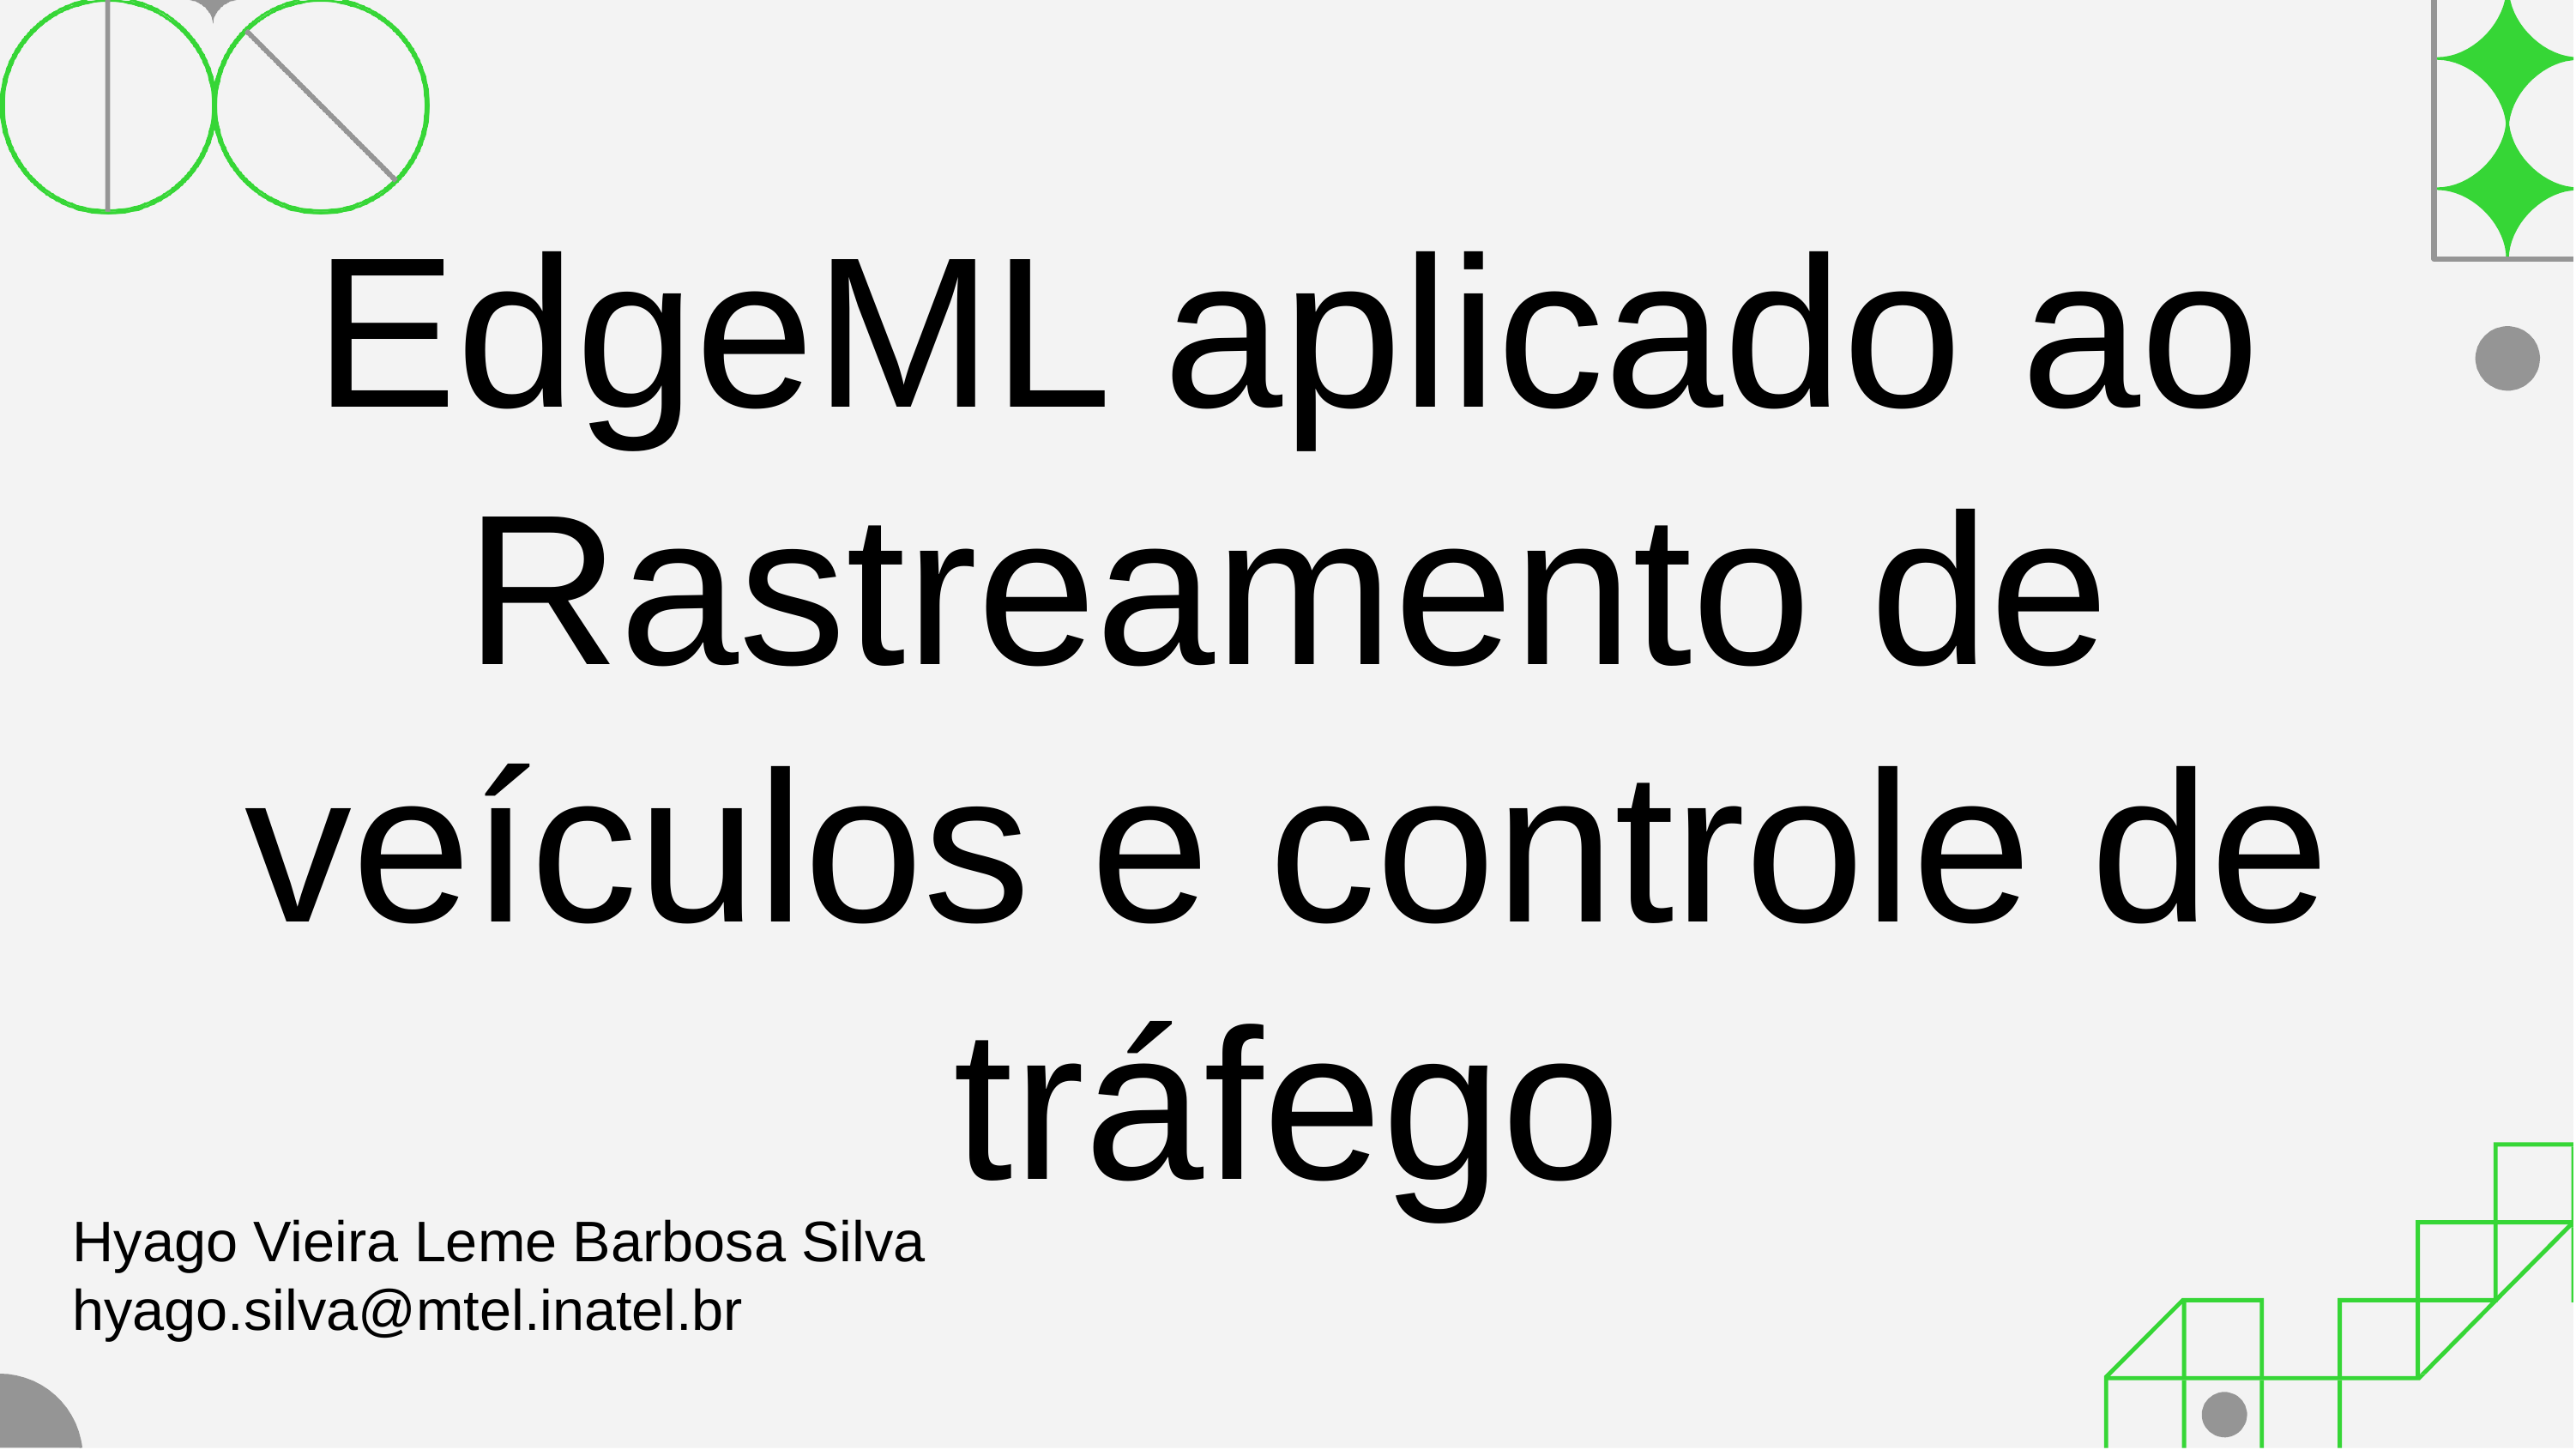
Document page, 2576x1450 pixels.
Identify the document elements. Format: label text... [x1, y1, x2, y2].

text_box EdgeML aplicado ao Rastreamento de veículos e controle de tráfego [178, 185, 2398, 1229]
picture [0, 0, 430, 214]
text_box Hyago Vieira Leme Barbosa Silva hyago.silva@mtel.inatel.br [59, 1198, 949, 1348]
